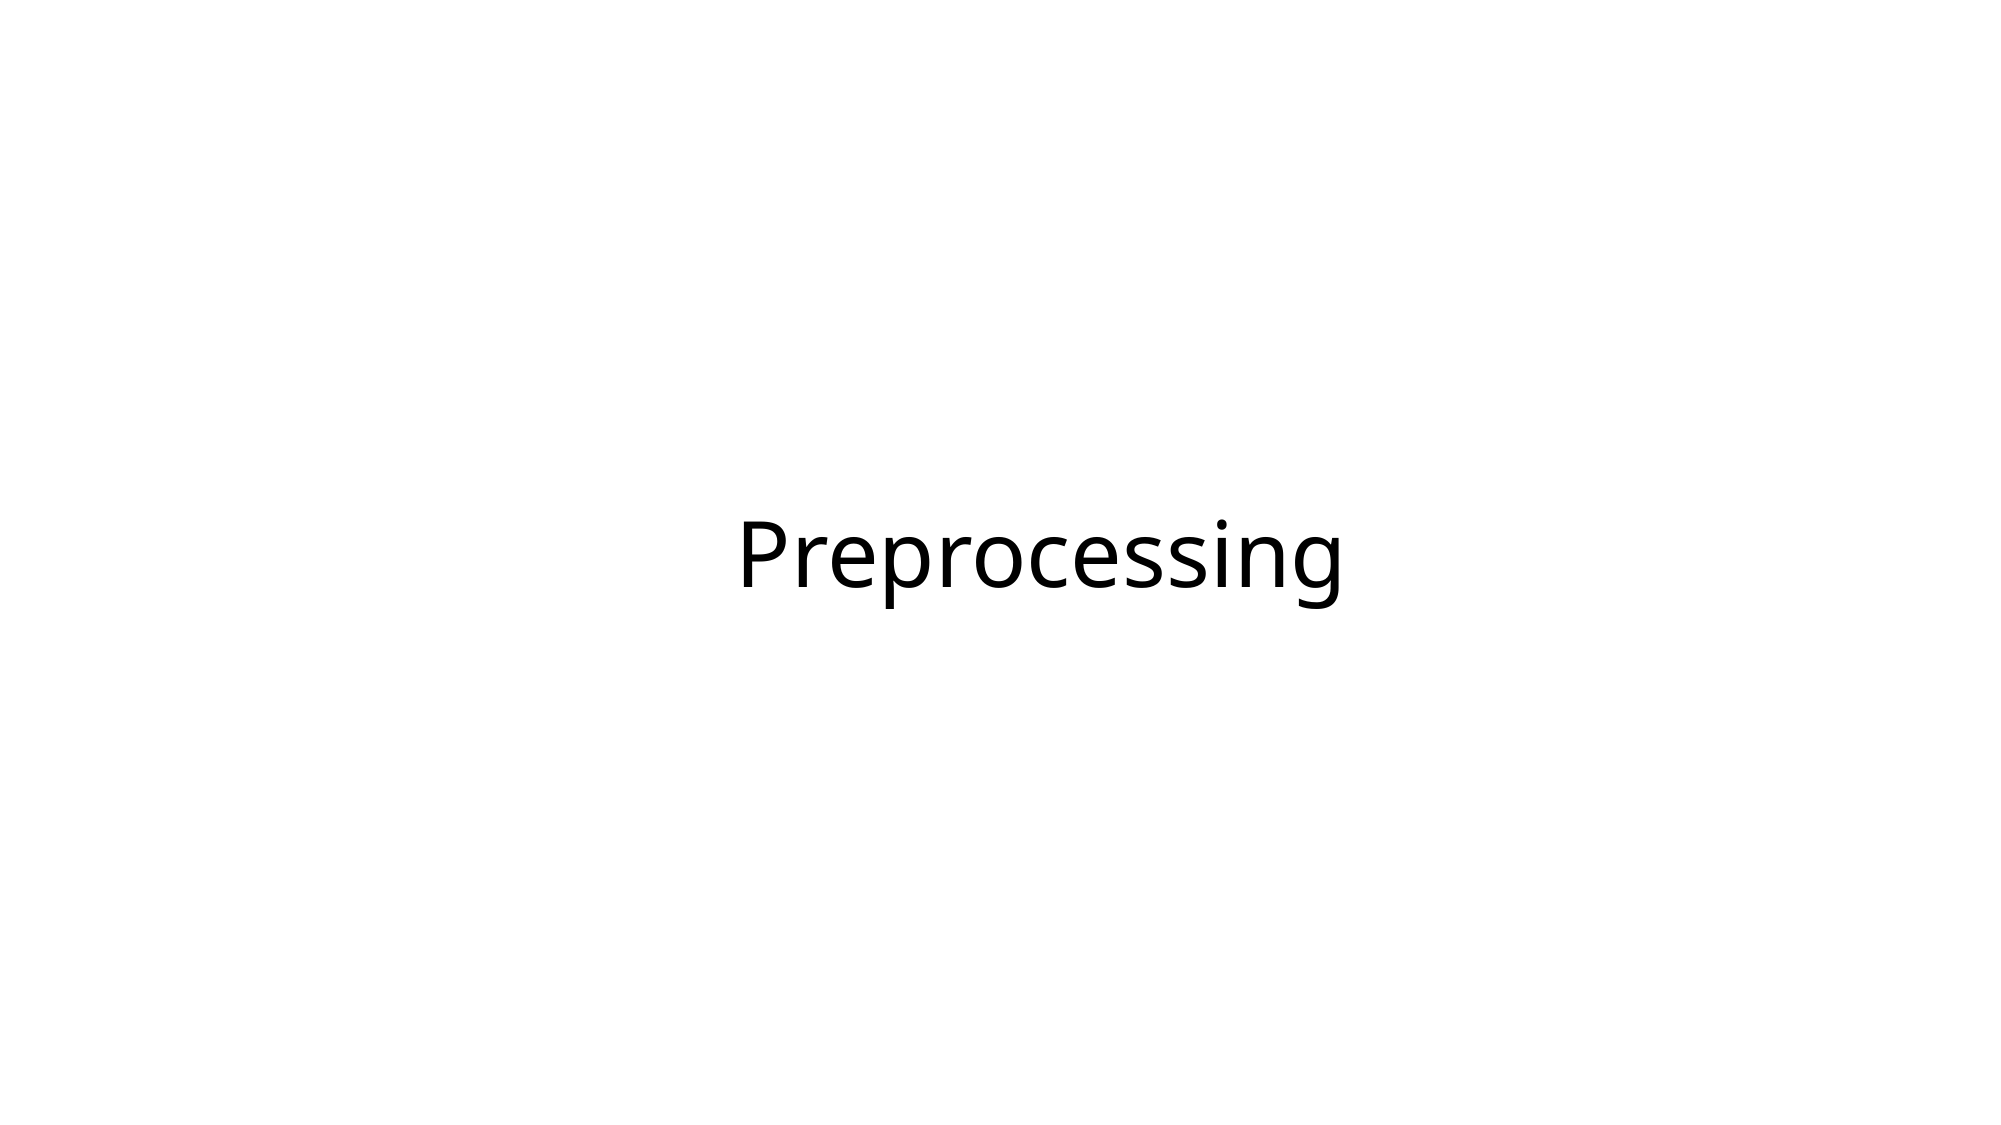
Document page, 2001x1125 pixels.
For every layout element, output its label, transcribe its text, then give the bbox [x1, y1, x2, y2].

text_box Preprocessing [720, 488, 1584, 614]
